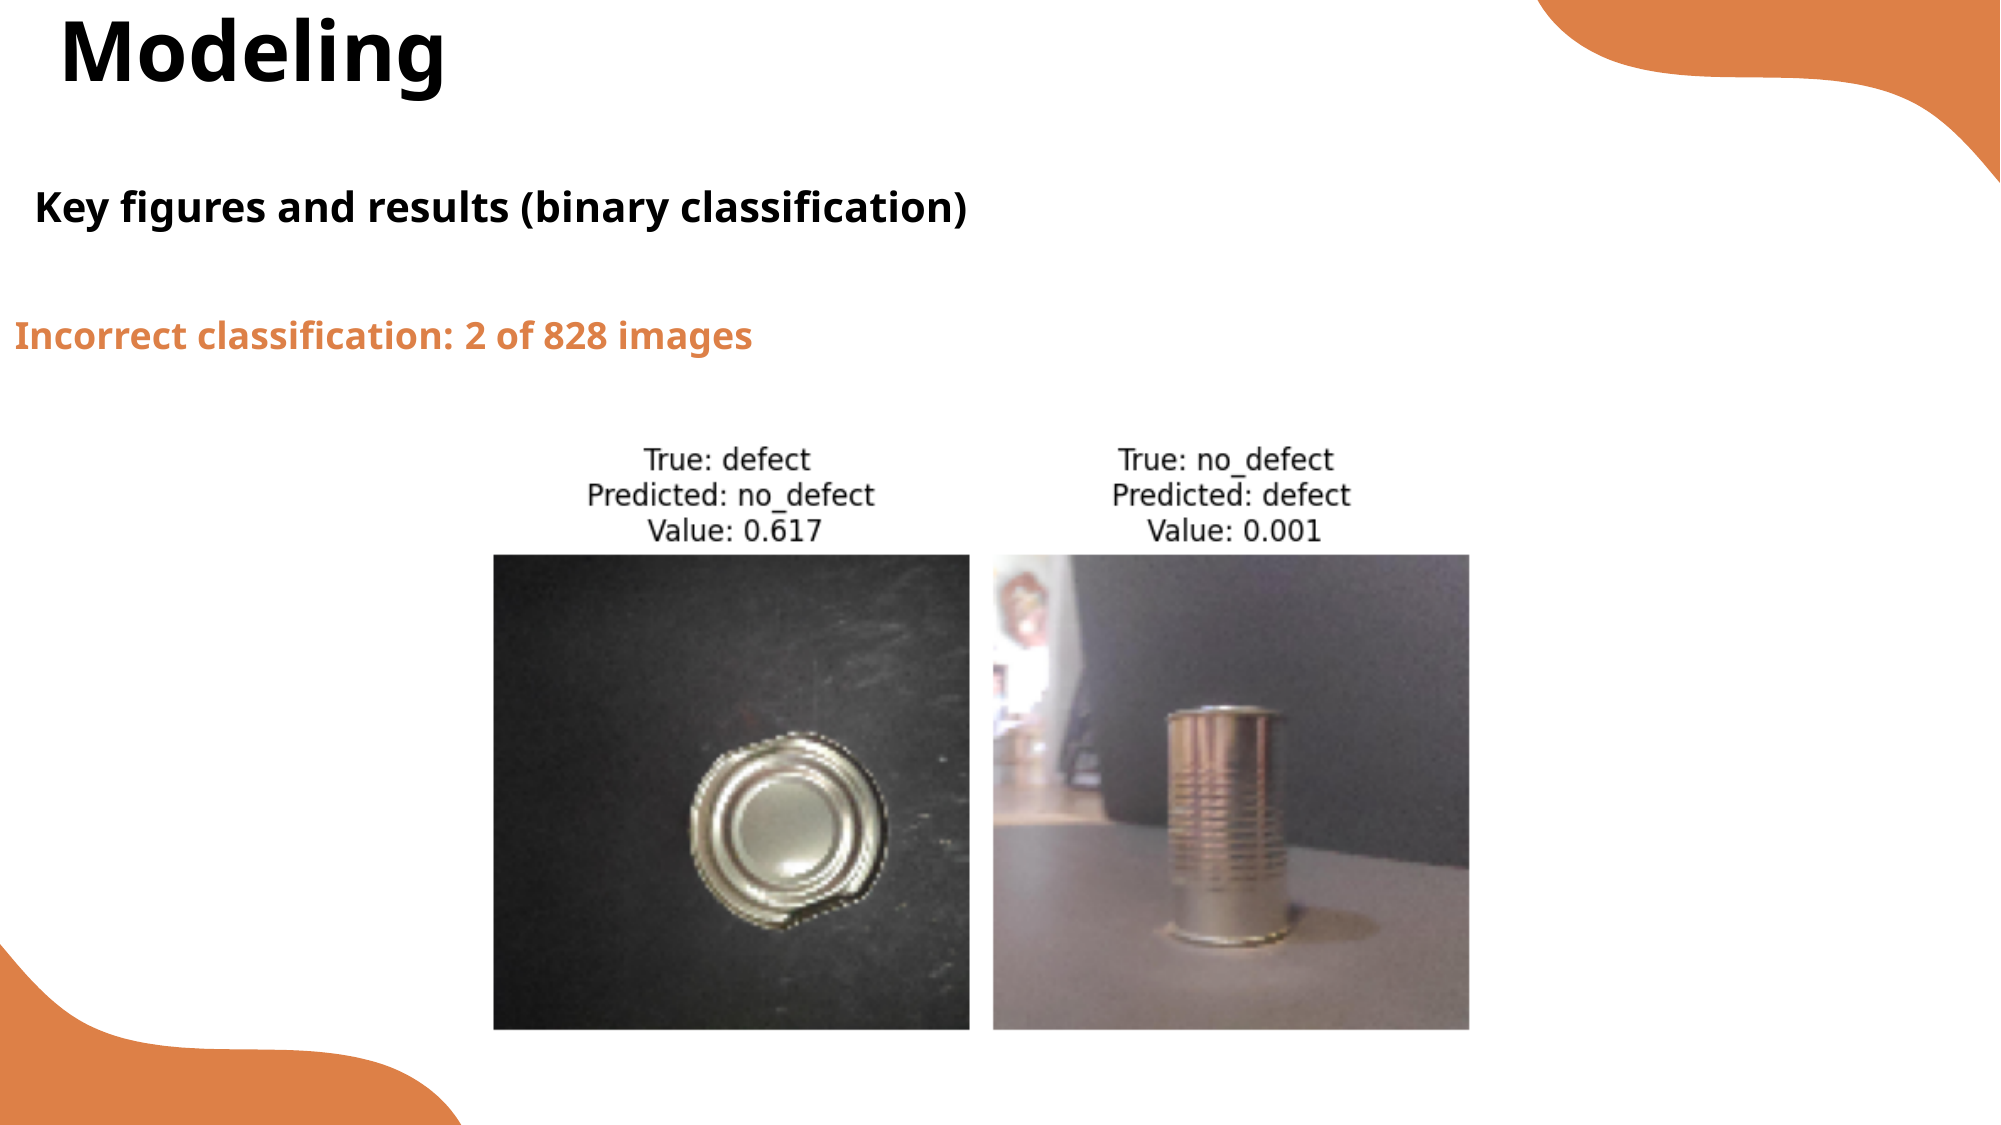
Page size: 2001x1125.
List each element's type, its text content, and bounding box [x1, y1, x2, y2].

text_box Incorrect classification: 2 of 828 images [0, 304, 814, 365]
title Modeling [0, 0, 1545, 109]
picture [477, 430, 1523, 1055]
text_box Key figures and results (binary classification) [0, 173, 1107, 239]
